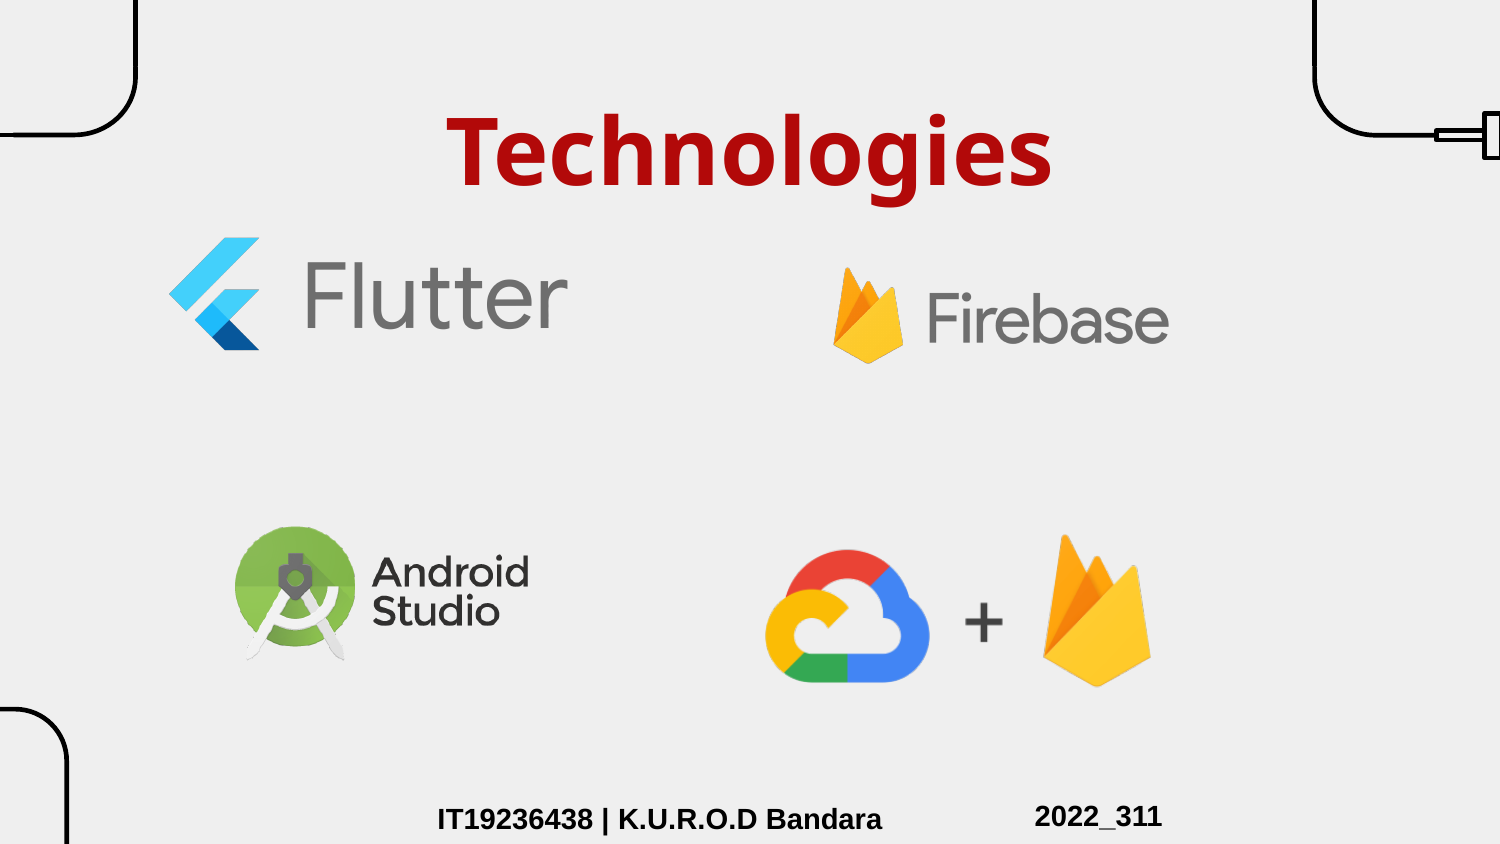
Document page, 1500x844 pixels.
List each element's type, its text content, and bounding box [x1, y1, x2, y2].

title Technologies [271, 101, 1229, 196]
picture [761, 532, 1153, 704]
text_box 2022_311 [718, 790, 1479, 841]
text_box IT19236438 | K.U.R.O.D Bandara [280, 793, 1041, 843]
picture [209, 482, 558, 704]
picture [764, 195, 1239, 439]
picture [167, 236, 570, 352]
